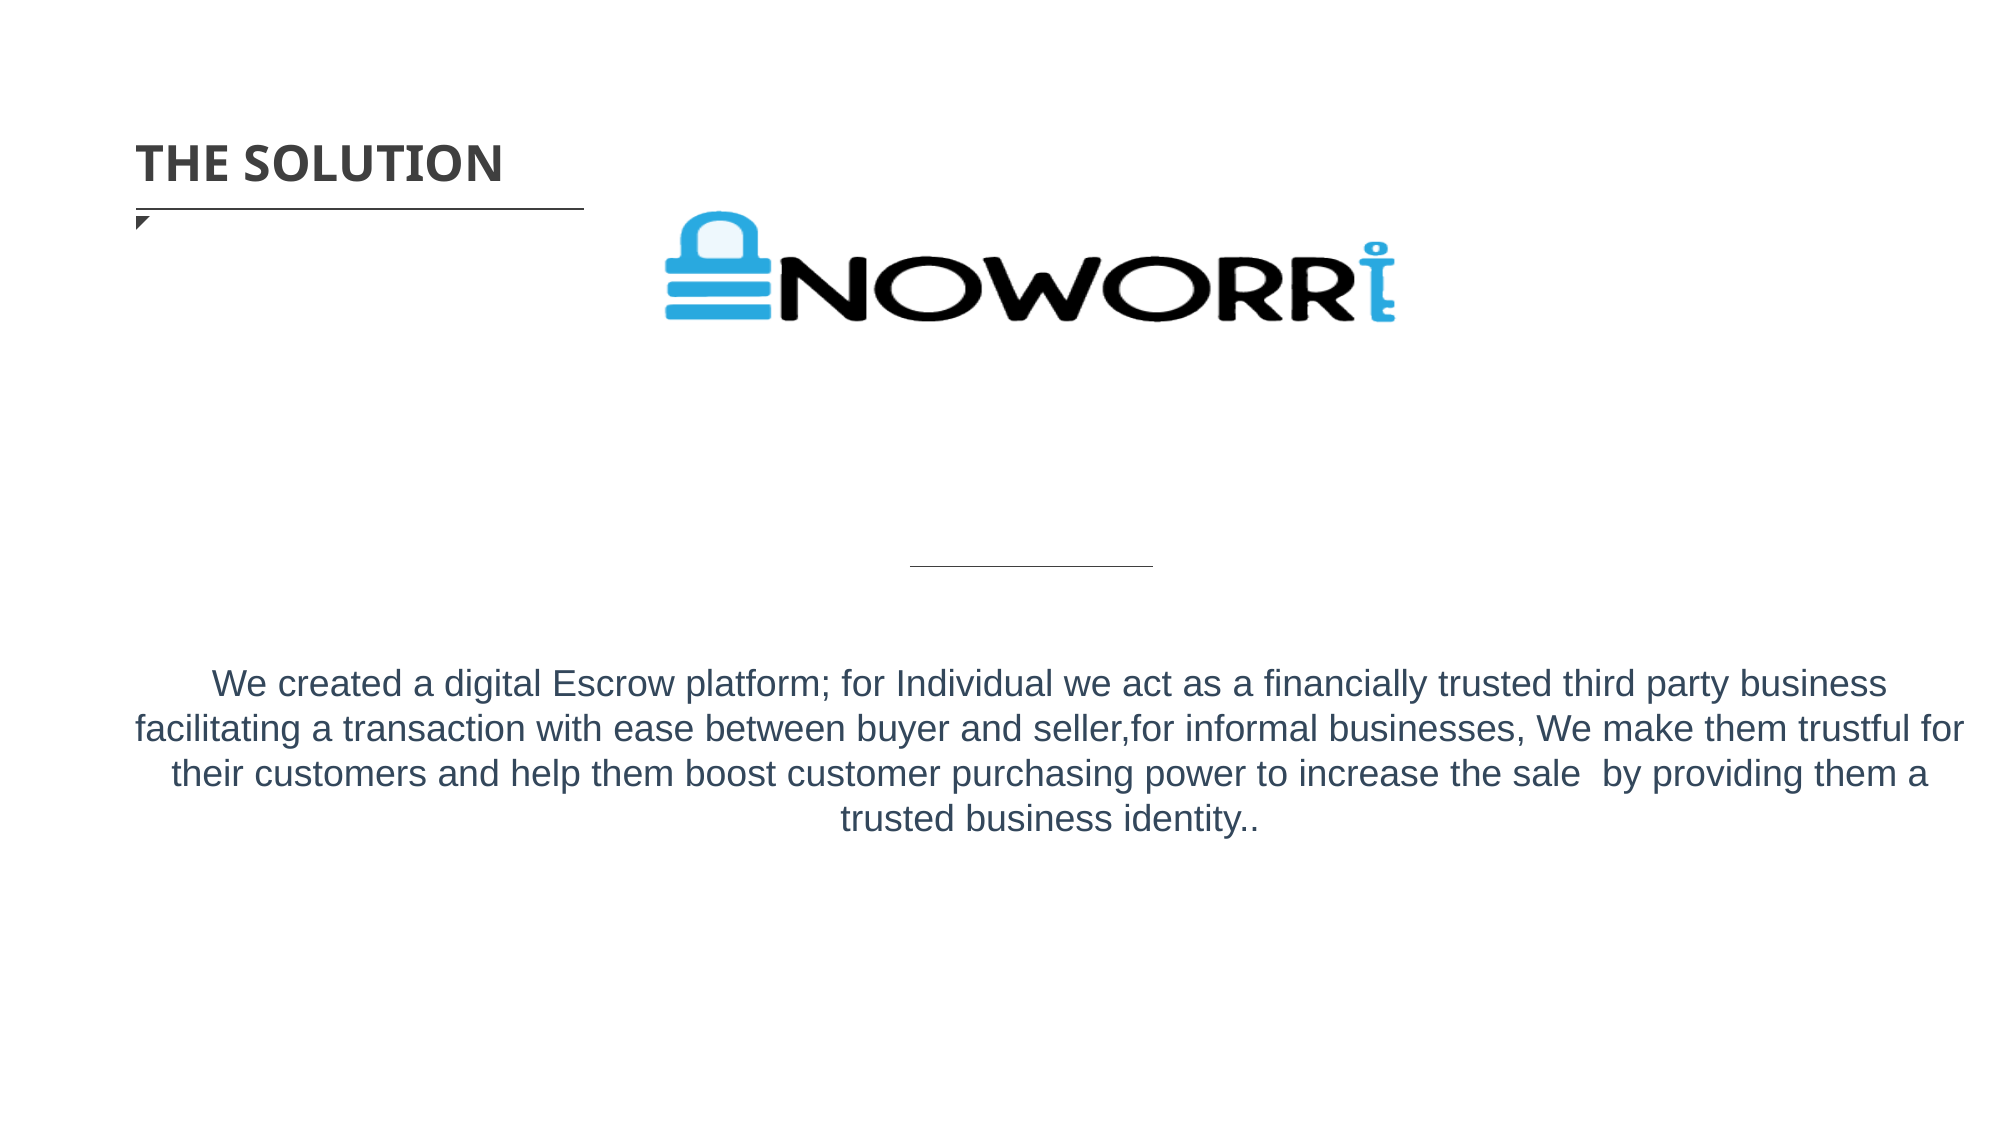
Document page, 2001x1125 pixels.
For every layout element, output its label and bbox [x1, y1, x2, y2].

text_box [110, 566, 1991, 919]
picture [276, 0, 1691, 649]
text_box [120, 131, 271, 230]
